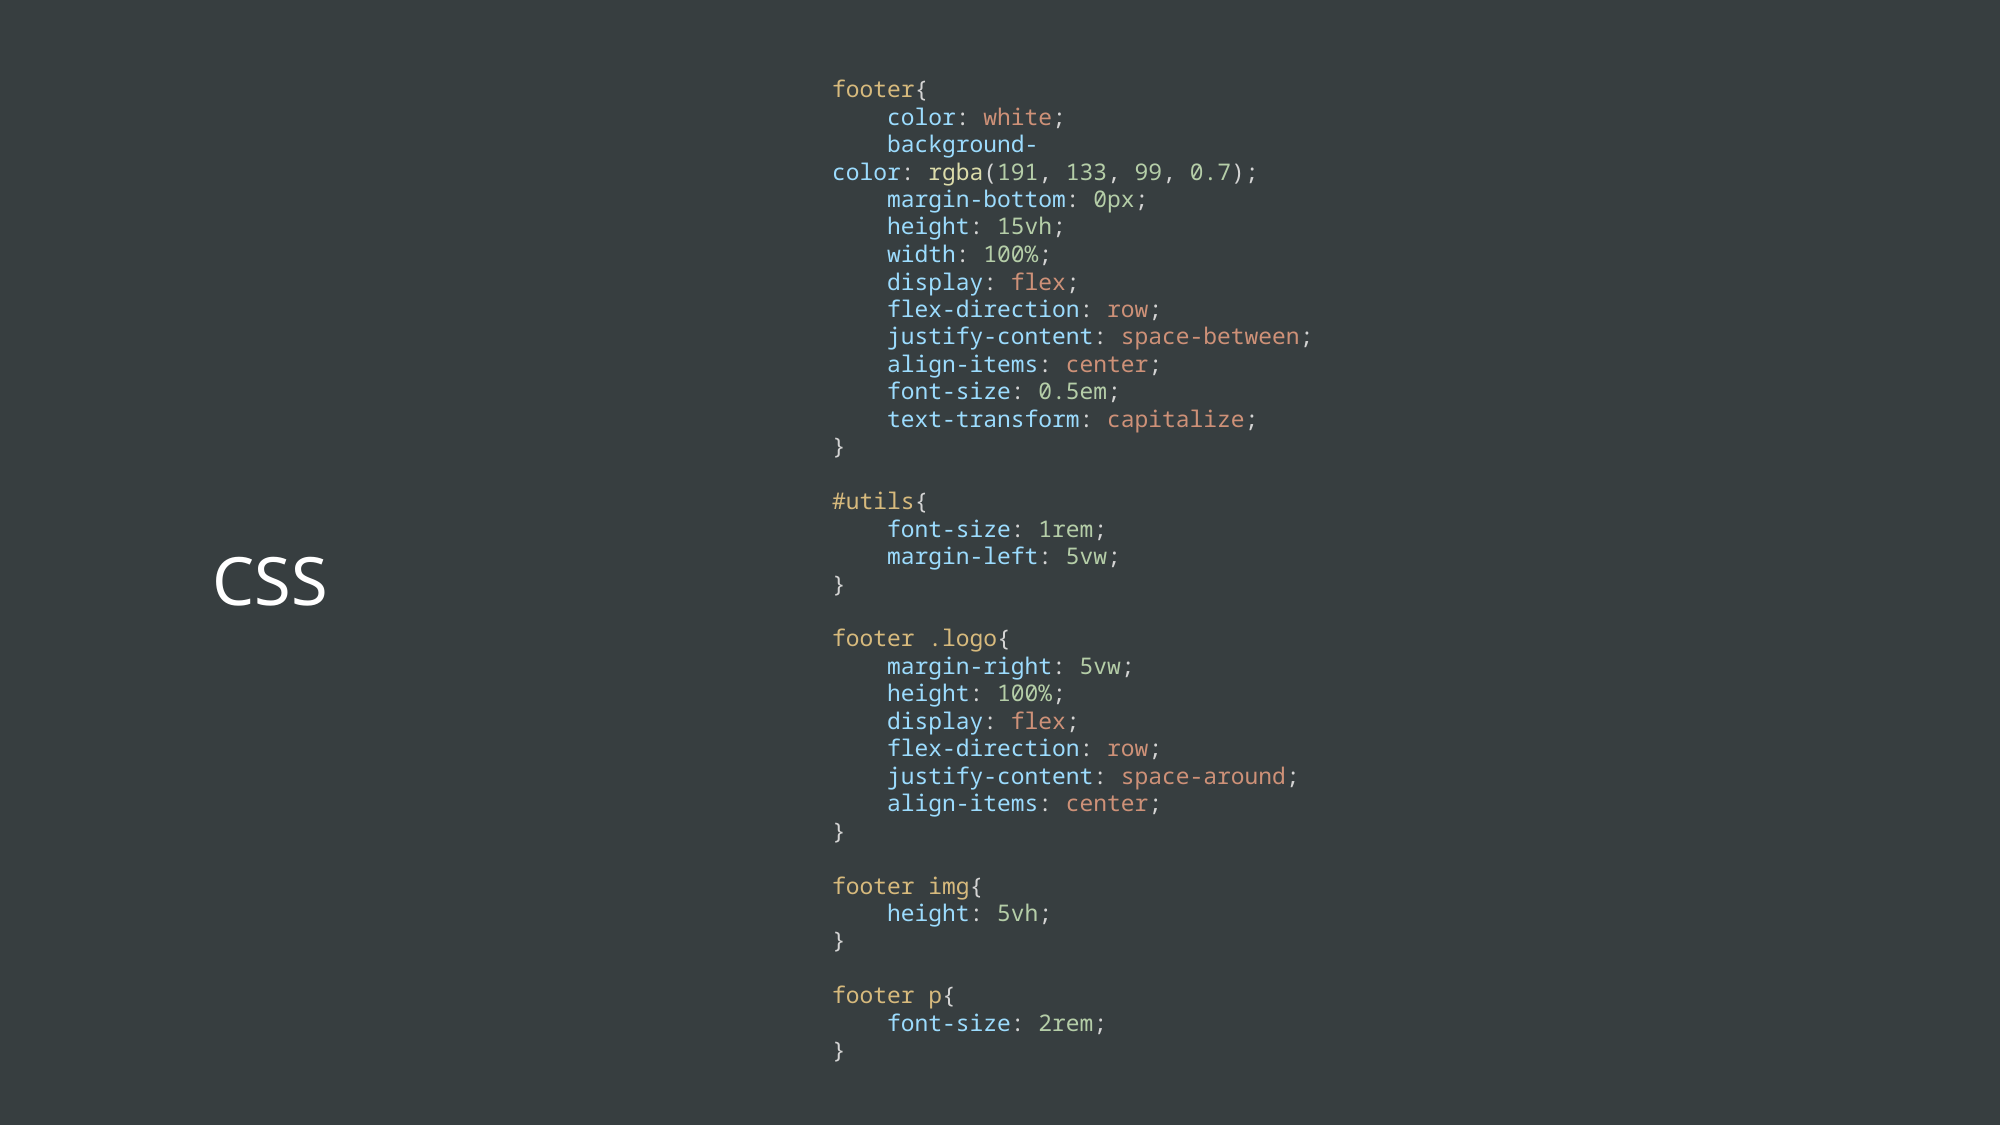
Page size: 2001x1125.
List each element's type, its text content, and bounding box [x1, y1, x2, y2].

text_box footer{ color: white; background-color: rgba(191, 133, 99, 0.7); margin-bottom: 0px; height: 15vh; width: 100%; display: flex; flex-direction: row; justify-content: space-between; align-items: center; font-size: 0.5em; text-transform: capitalize; } #utils{ font-size: 1rem; margin-left: 5vw; } footer .logo{ margin-right: 5vw; height: 100%; display: flex; flex-direction: row; justify-content: space-around; align-items: center; } footer img{ height: 5vh; } footer p{ font-size: 2rem; } [817, 67, 1474, 1099]
text_box CSS [197, 531, 403, 627]
